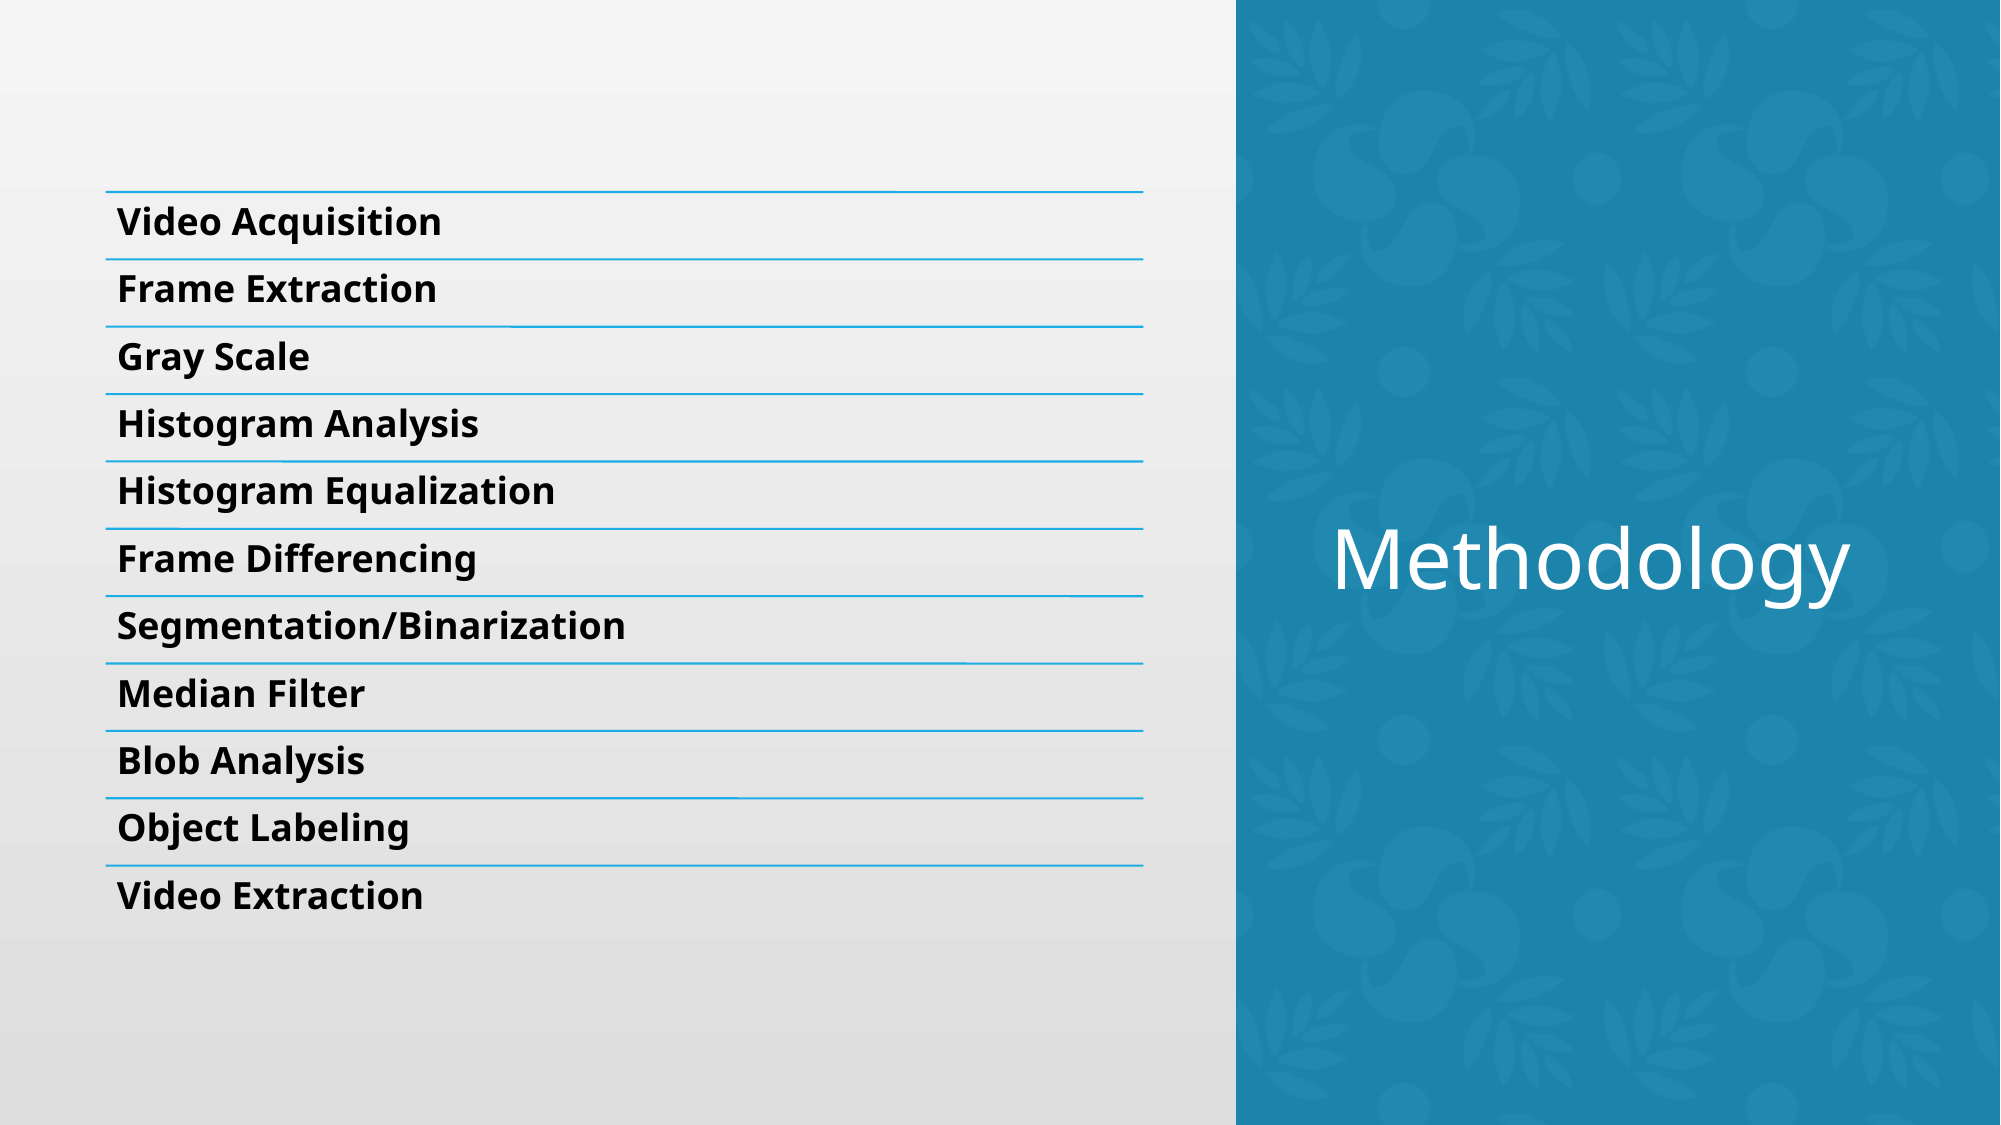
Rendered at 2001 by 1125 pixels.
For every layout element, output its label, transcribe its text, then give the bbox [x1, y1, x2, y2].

text_box [1235, 0, 2000, 1125]
text_box [0, 0, 1235, 1125]
title Methodology [1315, 191, 1922, 934]
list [105, 191, 1144, 934]
